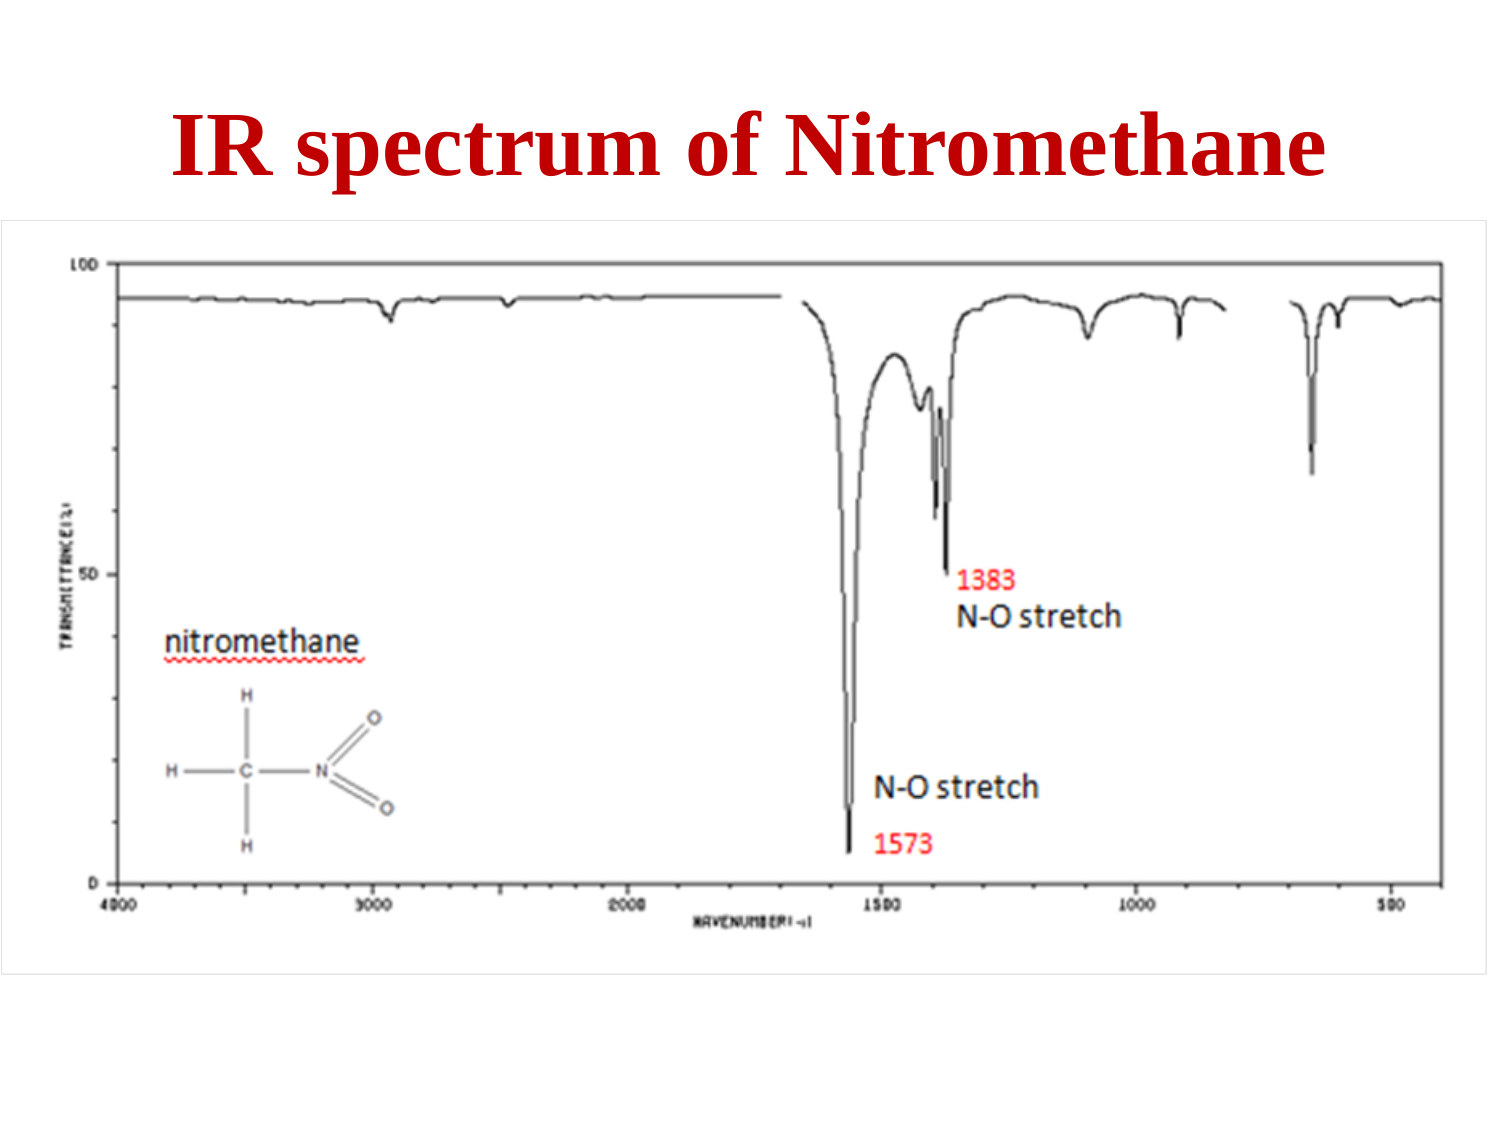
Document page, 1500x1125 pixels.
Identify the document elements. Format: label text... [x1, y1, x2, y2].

title IR spectrum of Nitromethane [75, 45, 1425, 218]
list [0, 219, 1489, 977]
